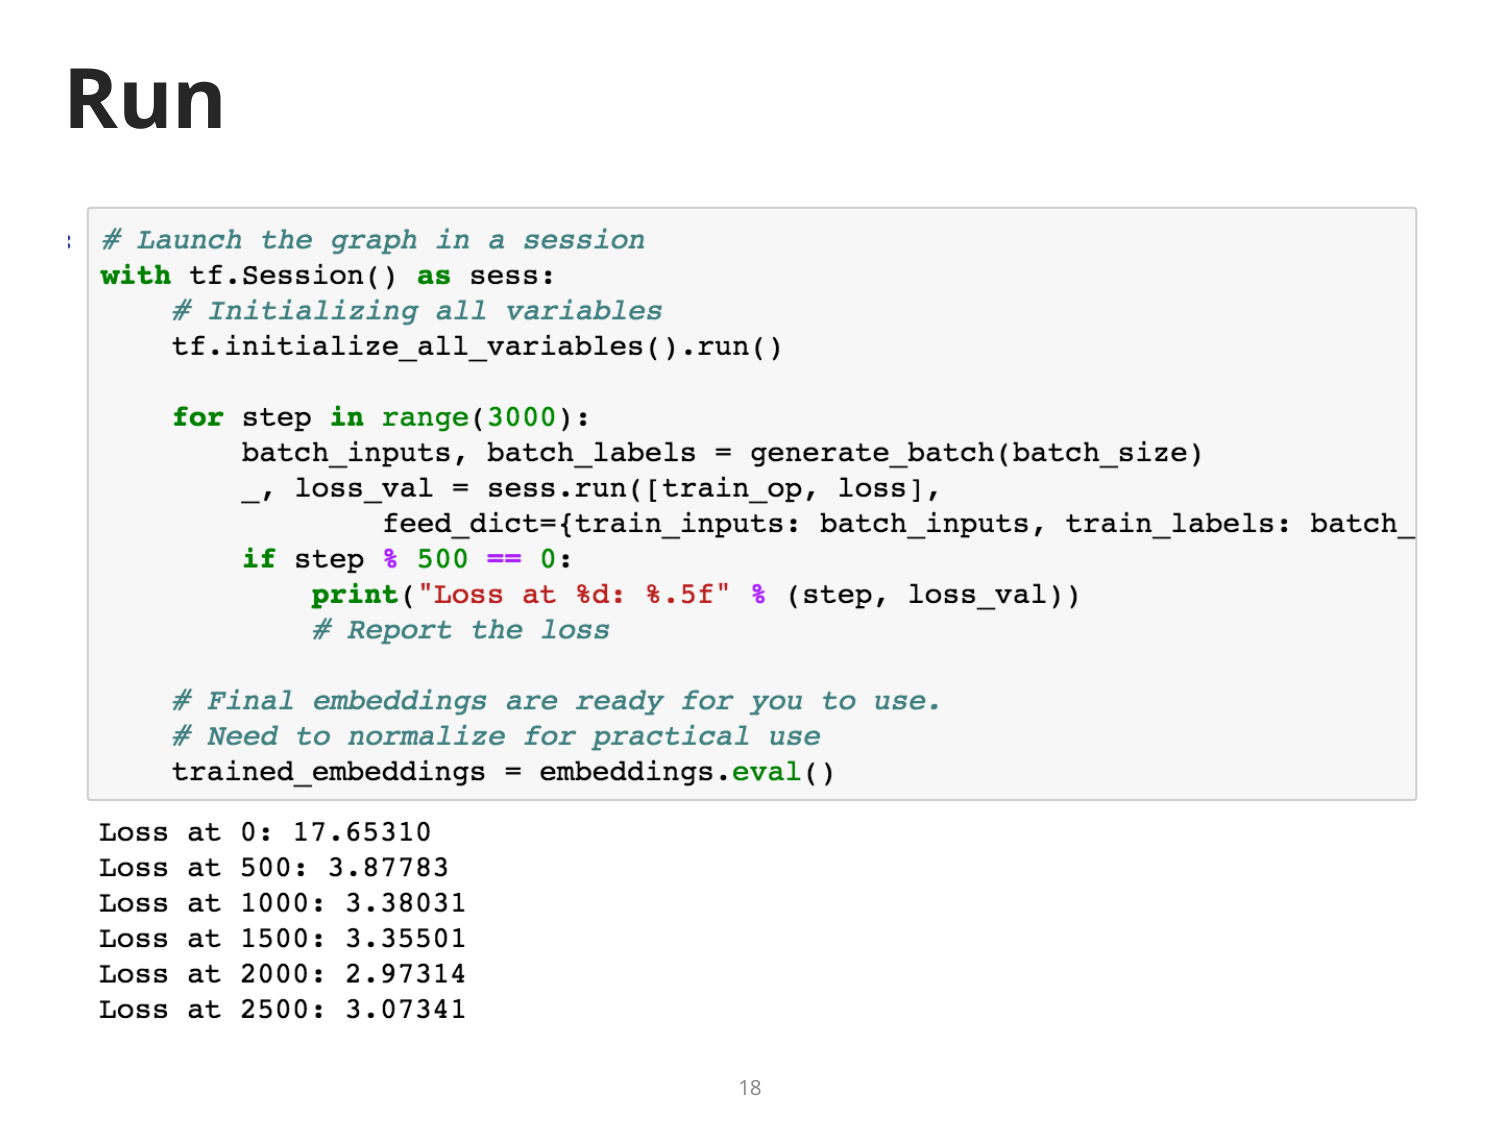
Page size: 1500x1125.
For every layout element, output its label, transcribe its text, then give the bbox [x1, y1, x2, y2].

title Run [48, 41, 1456, 149]
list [68, 187, 1432, 1043]
slide_number 18 [575, 1058, 925, 1119]
